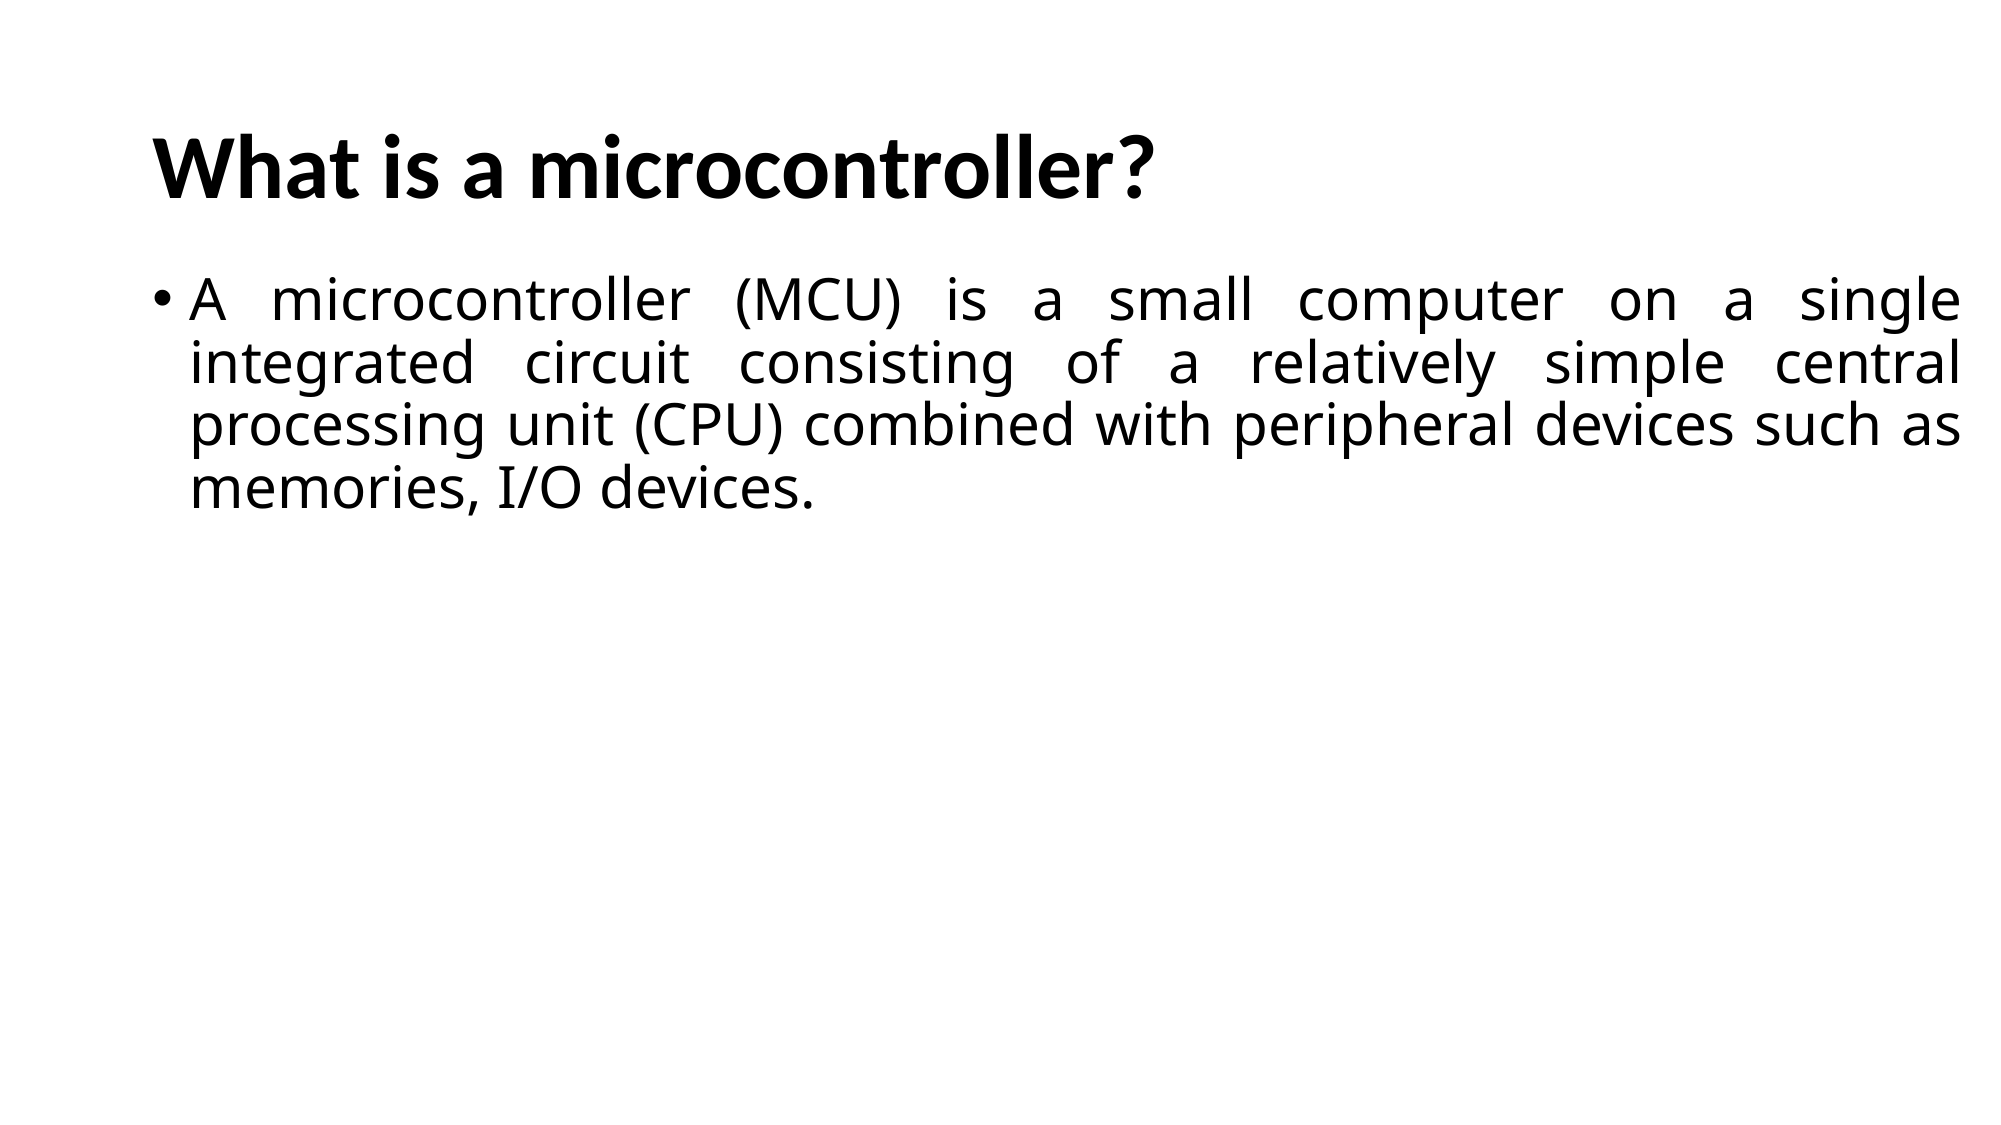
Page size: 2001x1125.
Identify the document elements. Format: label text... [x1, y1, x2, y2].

list A microcontroller (MCU) is a small computer on a single integrated circuit consisting of a relatively simple central processing unit (CPU) combined with peripheral devices such as memories, I/O devices. [137, 262, 1978, 1098]
title What is a microcontroller? [137, 59, 1863, 262]
